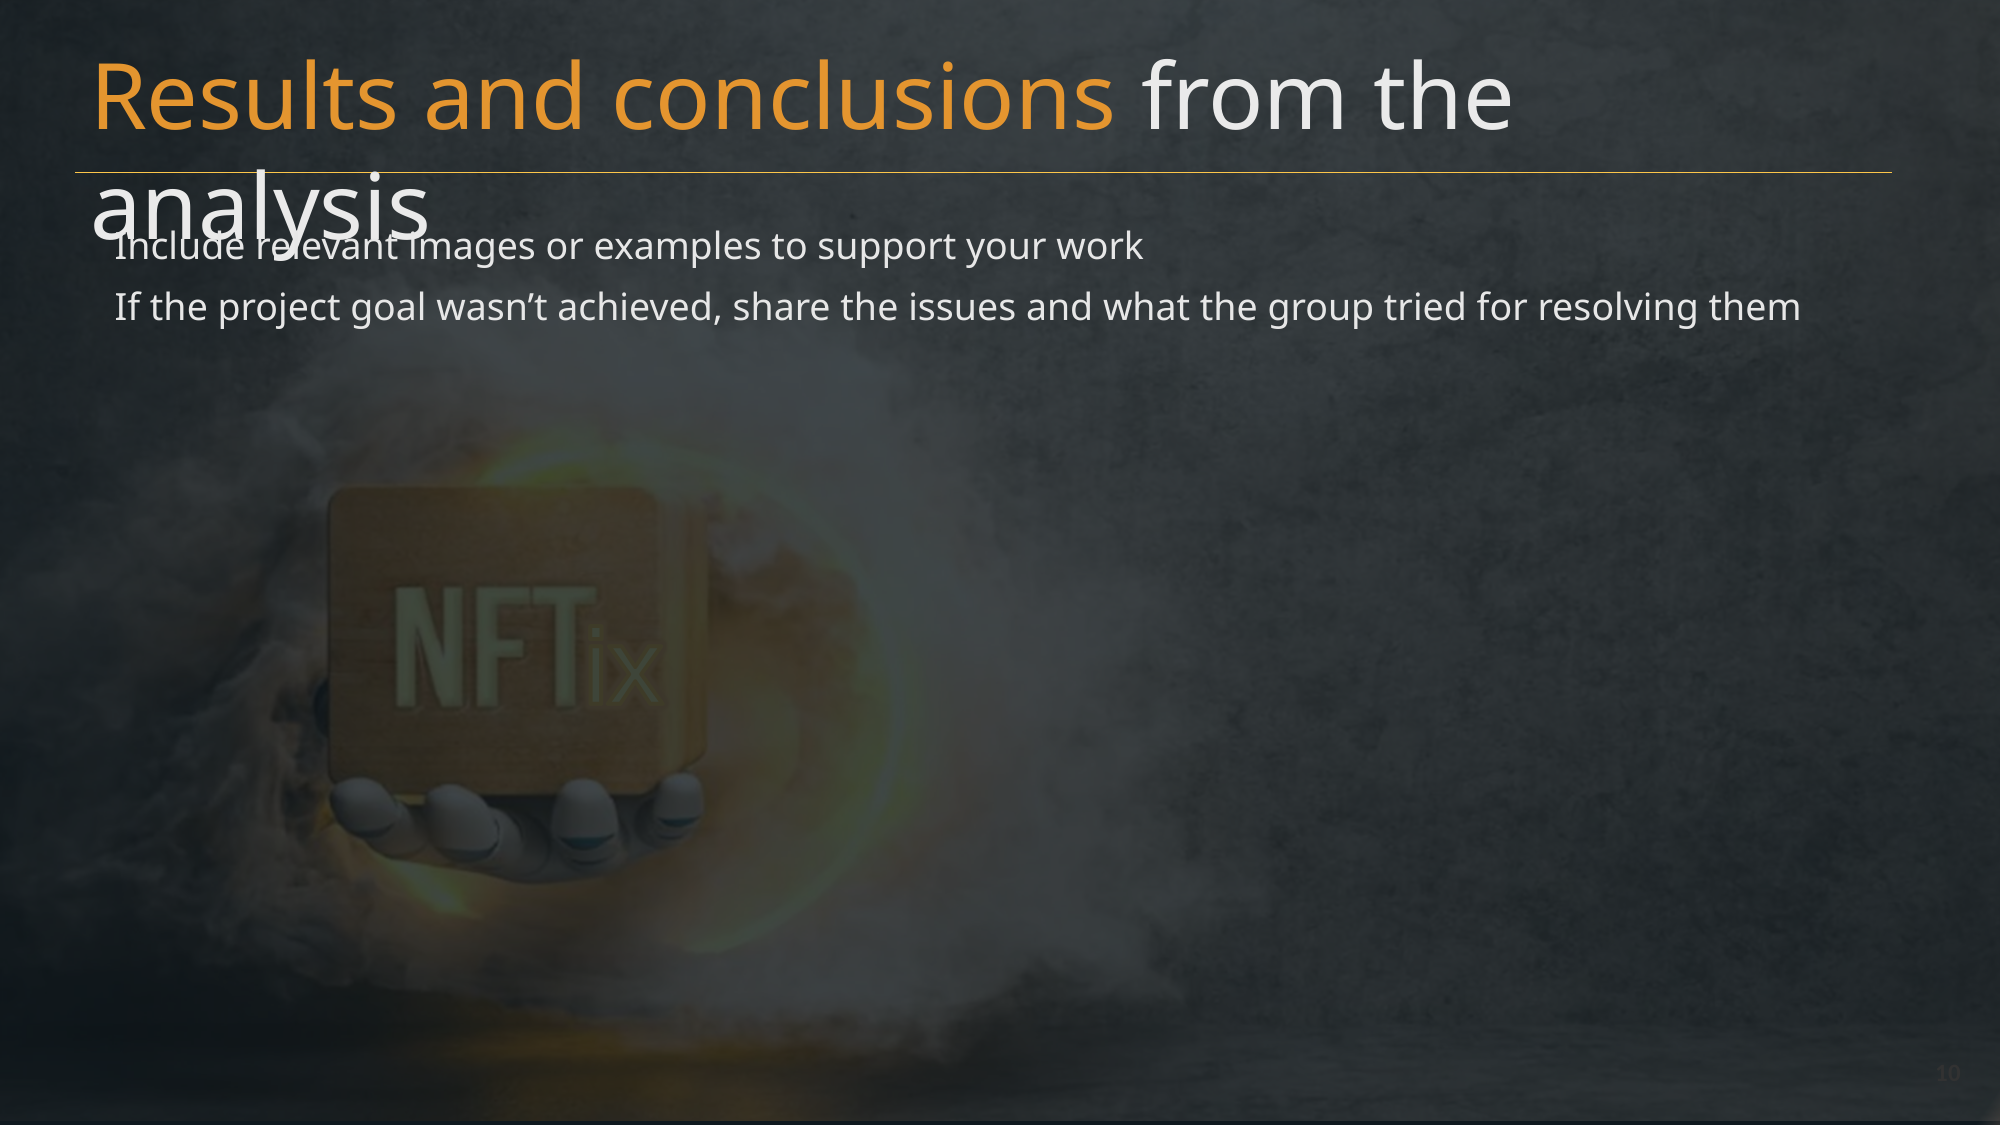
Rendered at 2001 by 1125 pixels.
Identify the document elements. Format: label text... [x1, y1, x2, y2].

text_box Include relevant images or examples to support your work If the project goal wasn’t achieved, share the issues and what the group tried for resolving them [99, 219, 1901, 1000]
text_box Results and conclusions from the analysis [75, 173, 1892, 266]
text_box Results and conclusions from the analysis [75, 30, 1892, 172]
